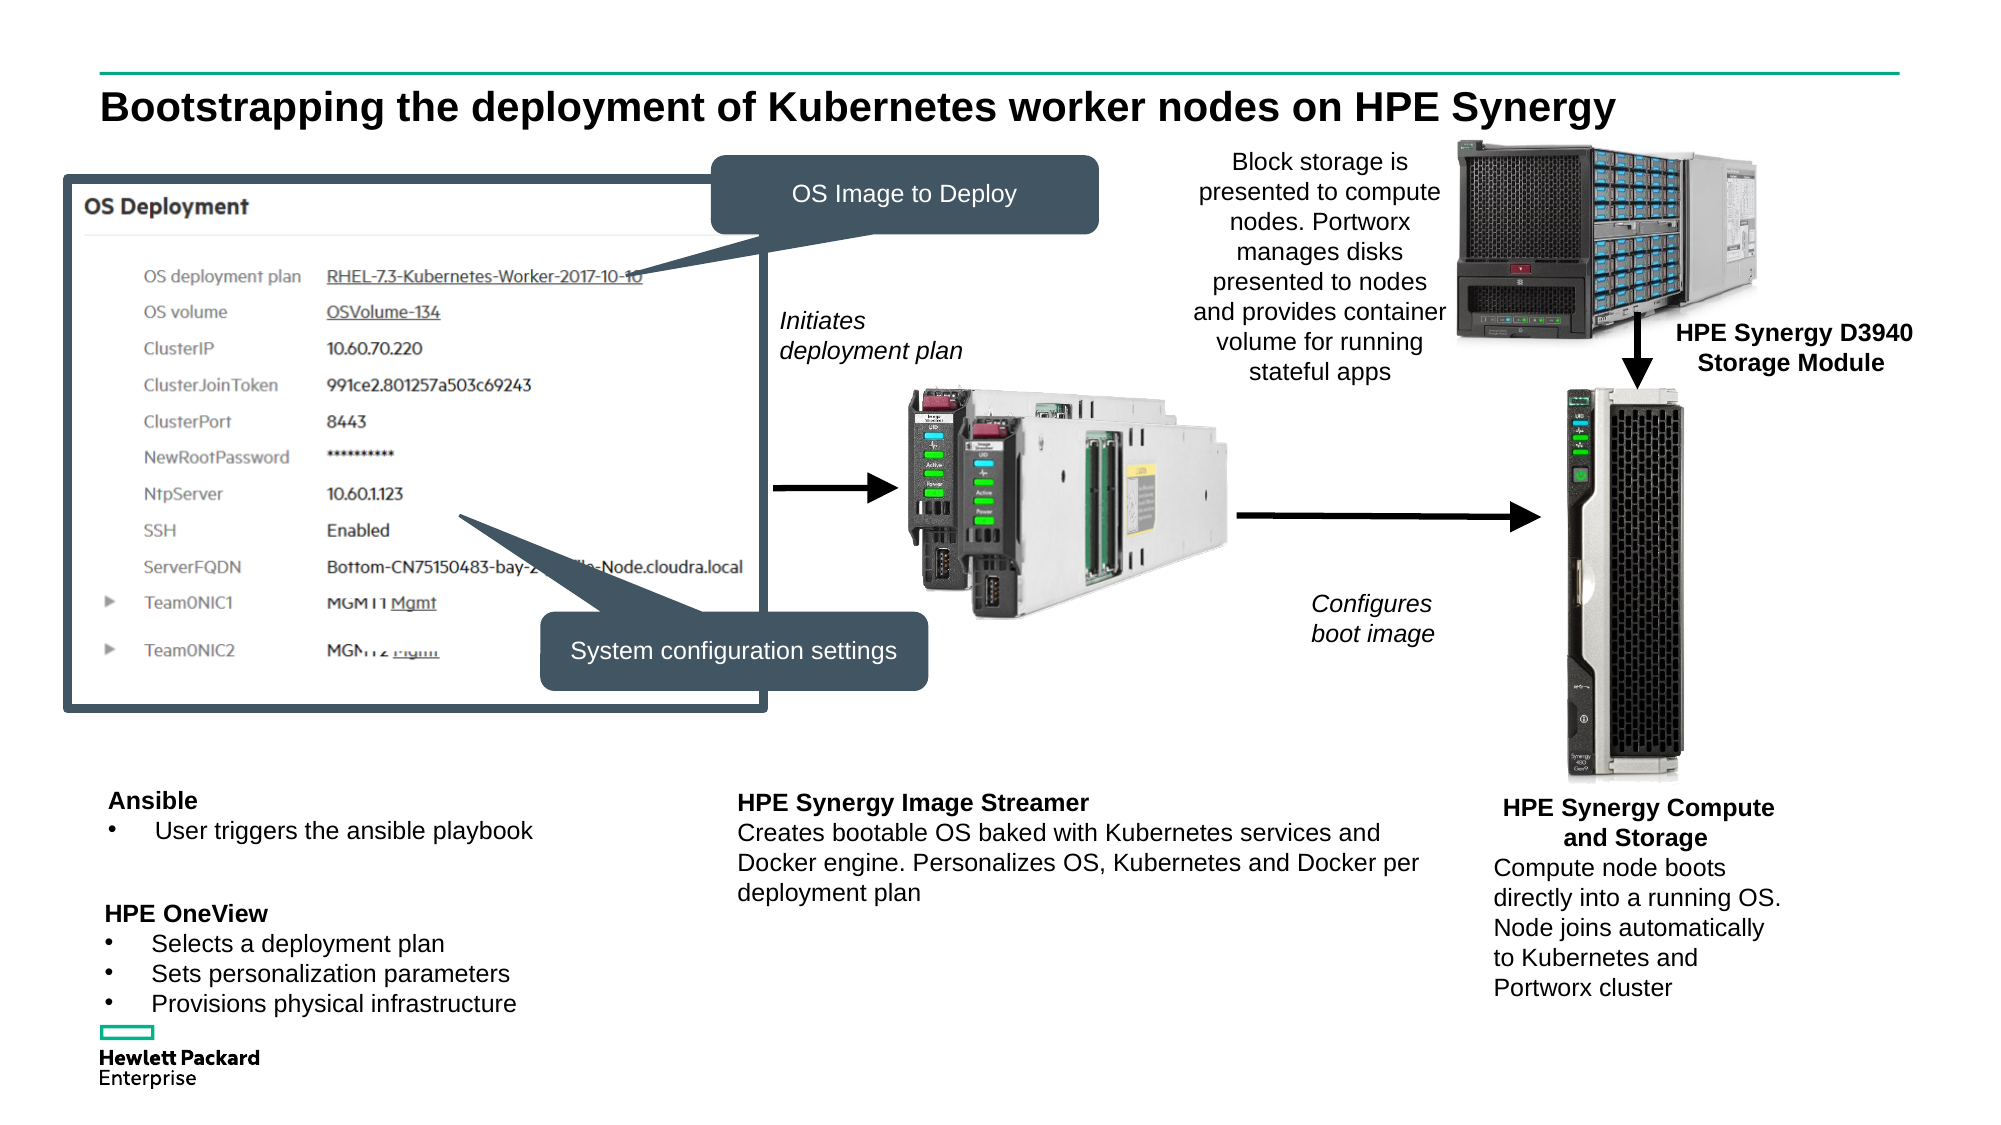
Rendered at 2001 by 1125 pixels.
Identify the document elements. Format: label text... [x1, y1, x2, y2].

text_box HPE Synergy Image Streamer Creates bootable OS baked with Kubernetes services and Docker engine. Personalizes OS, Kubernetes and Docker per deployment plan [722, 779, 1451, 1001]
text_box Block storage is presented to compute nodes. Portworx manages disks presented to nodes and provides container volume for running stateful apps [1189, 225, 1412, 354]
text_box OS Image to Deploy [759, 225, 1098, 254]
text_box System configuration settings [759, 612, 928, 691]
text_box HPE Synergy Compute and Storage Compute node boots directly into a running OS. Node joins automatically to Kubernetes and Portworx cluster [1478, 784, 1800, 1018]
text_box Configures boot image [1296, 580, 1510, 694]
title Bootstrapping the deployment of Kubernetes worker nodes on HPE Synergy [99, 85, 1900, 225]
text_box Ansible User triggers the ansible playbook [93, 777, 625, 999]
picture [1412, 107, 1797, 840]
text_box HPE Synergy D3940 Storage Module [1700, 309, 1976, 525]
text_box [820, 361, 1250, 661]
text_box Initiates deployment plan [764, 297, 994, 422]
text_box HPE OneView Selects a deployment plan Sets personalization parameters Provisions physical infrastructure [89, 889, 622, 1112]
picture [72, 183, 759, 704]
